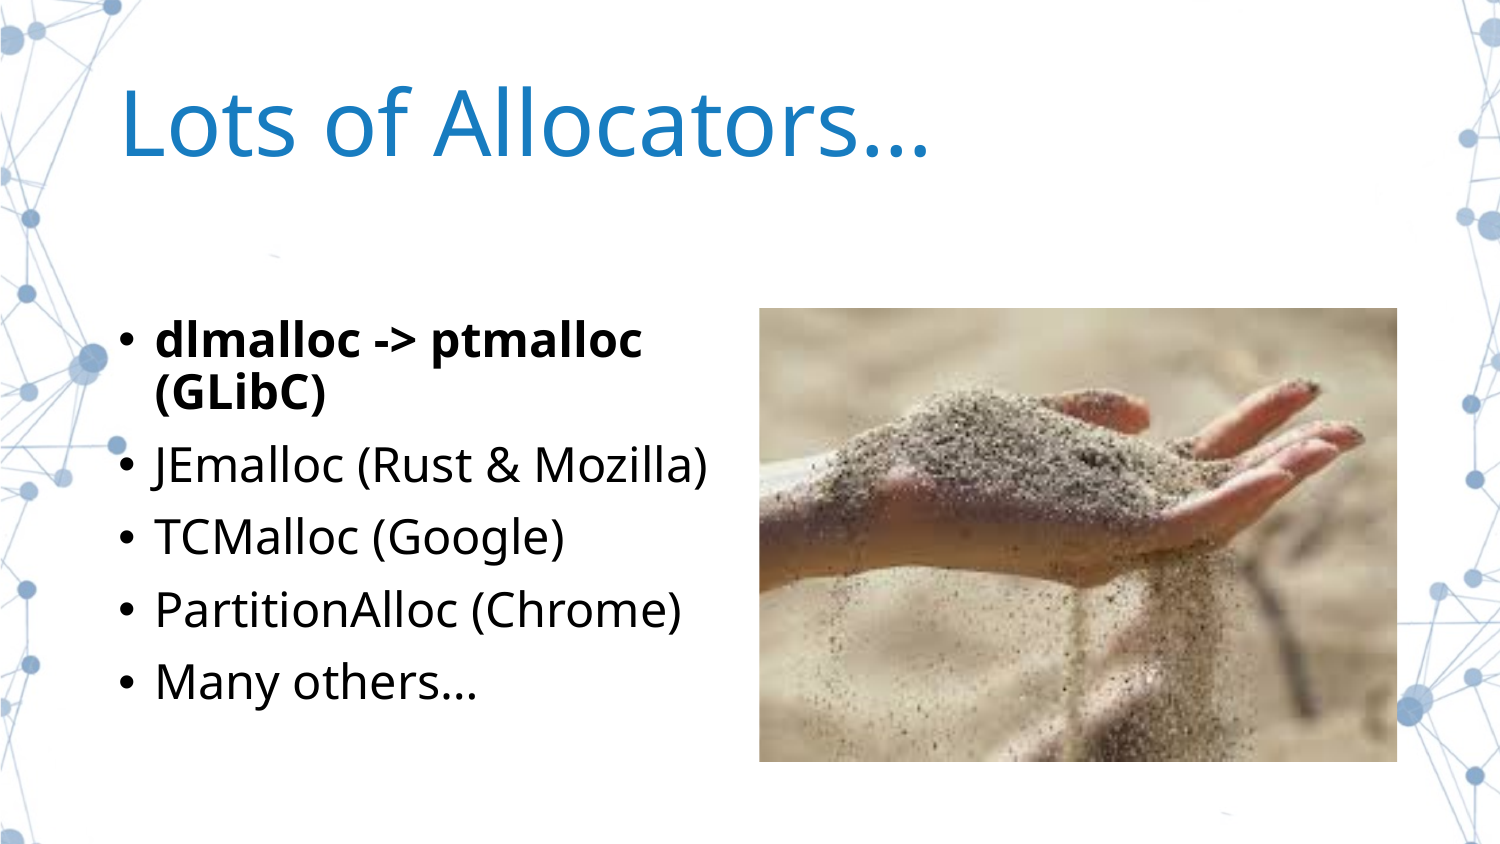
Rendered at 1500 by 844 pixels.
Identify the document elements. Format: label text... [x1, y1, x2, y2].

title Lots of Allocators… [103, 44, 1398, 208]
picture [1, 1, 333, 844]
picture [759, 1, 1500, 844]
list dlmalloc -> ptmalloc (GLibC) JEmalloc (Rust & Mozilla) TCMalloc (Google) PartitionAlloc (Chrome) Many others… [103, 308, 738, 762]
